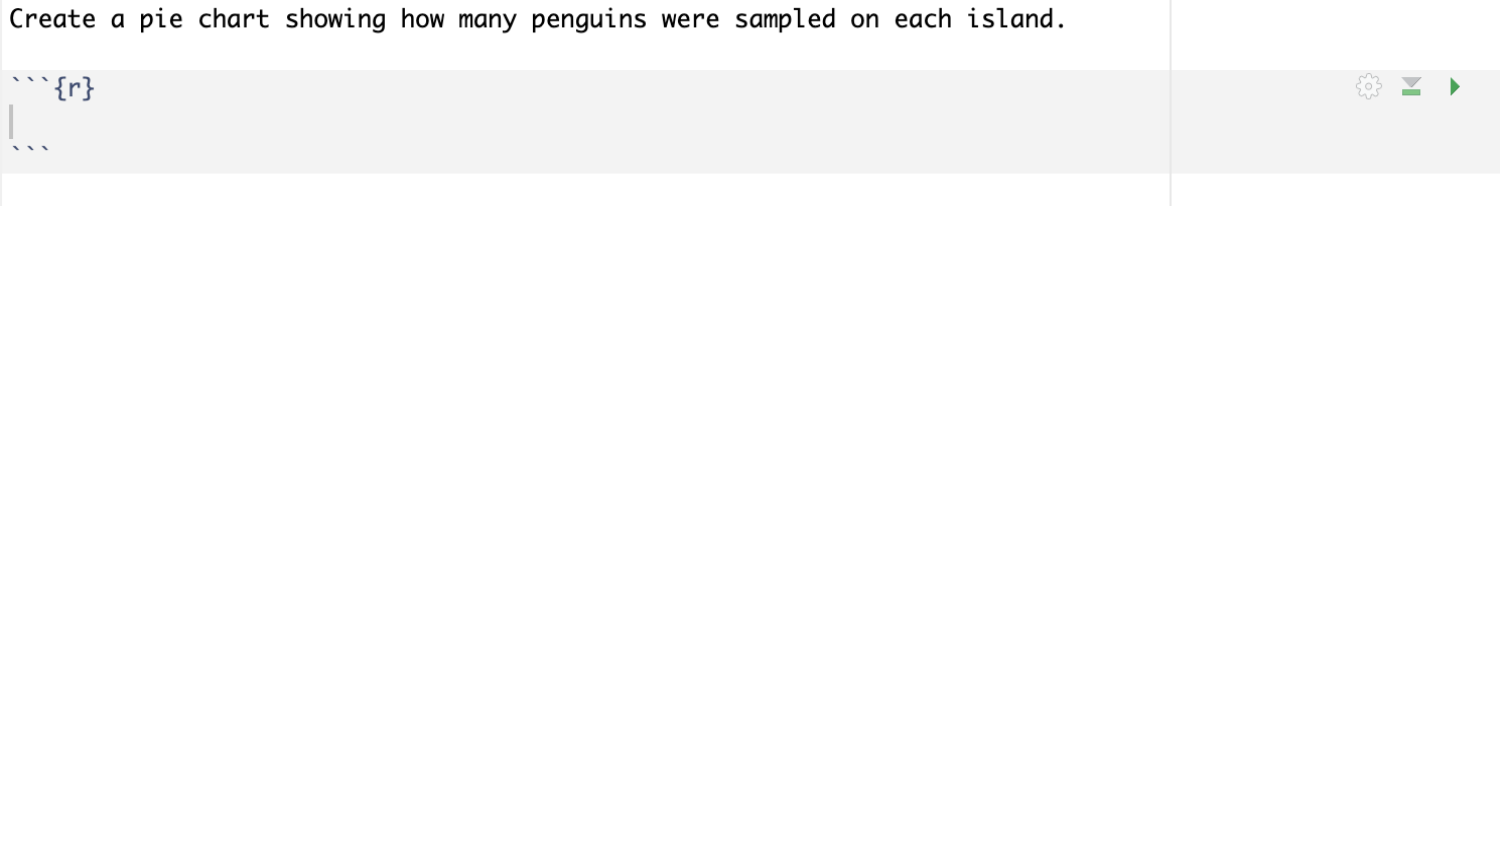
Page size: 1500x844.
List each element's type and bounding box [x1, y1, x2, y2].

picture [0, 0, 1500, 206]
